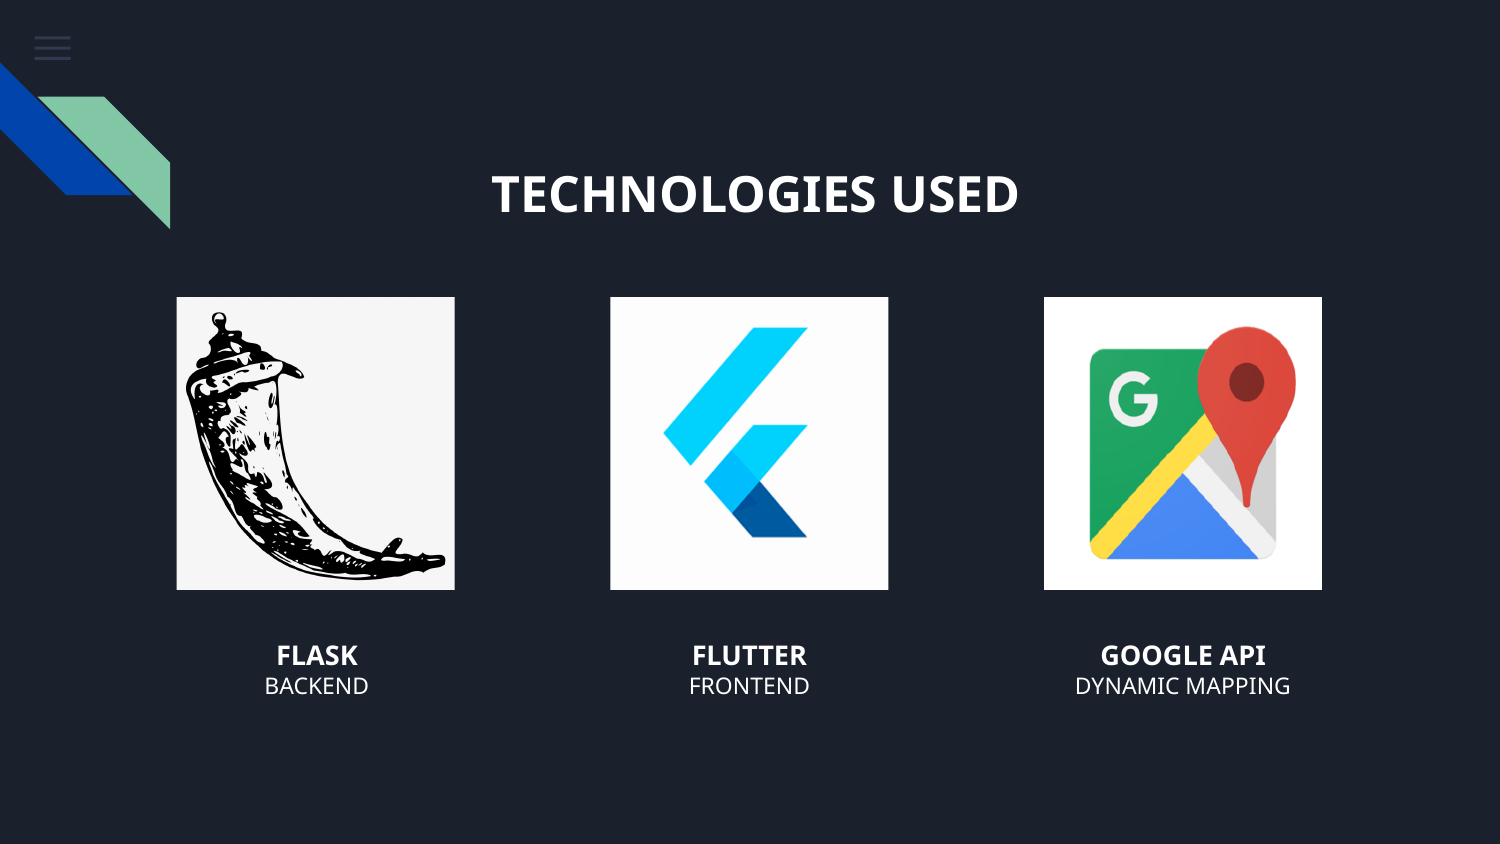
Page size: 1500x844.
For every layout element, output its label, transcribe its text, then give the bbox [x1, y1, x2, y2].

picture [1043, 296, 1323, 590]
picture [176, 296, 455, 590]
text_box GOOGLE API DYNAMIC MAPPING [1044, 623, 1323, 736]
title TECHNOLOGIES USED [212, 138, 1301, 237]
text_box FLUTTER FRONTEND [631, 623, 868, 736]
text_box FLASK BACKEND [199, 623, 435, 736]
picture [610, 296, 889, 590]
